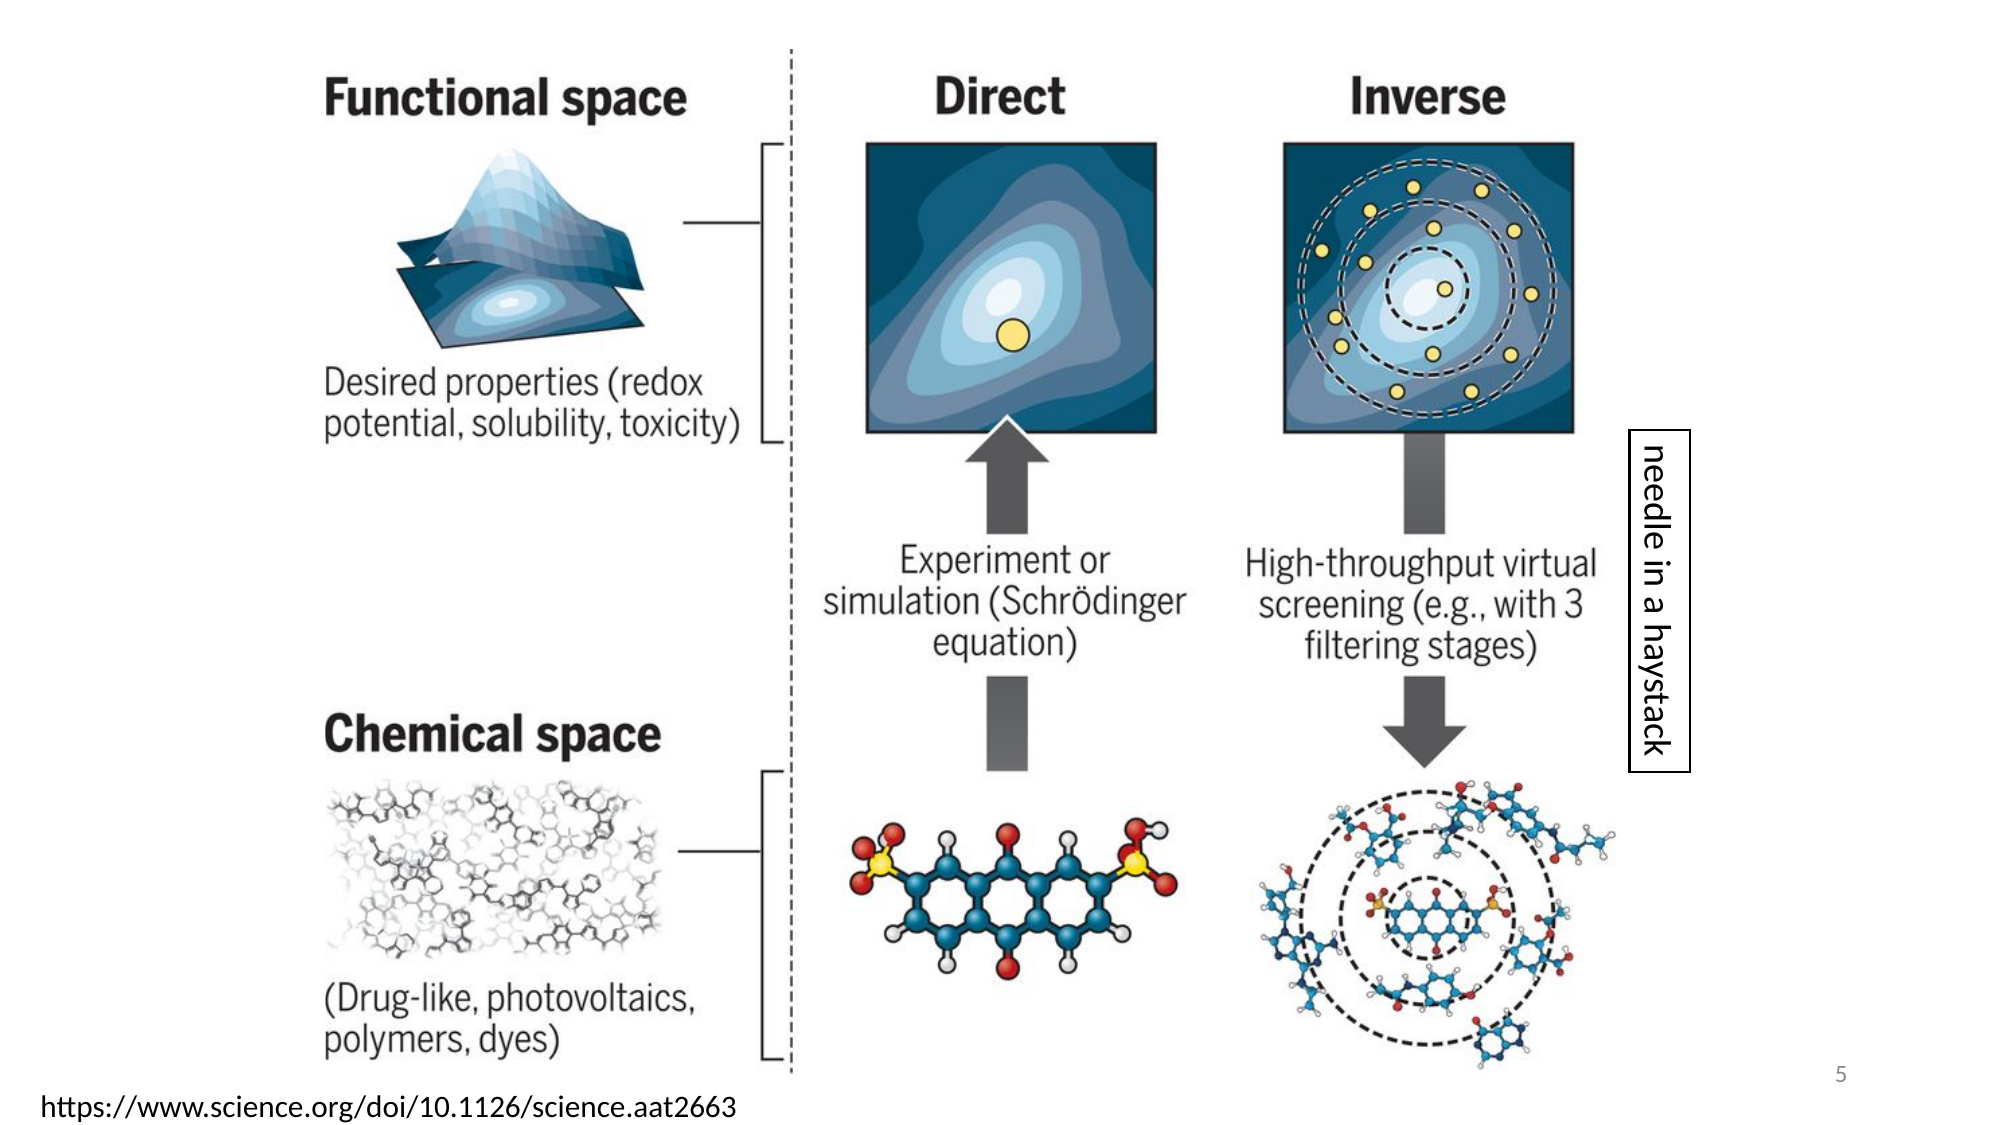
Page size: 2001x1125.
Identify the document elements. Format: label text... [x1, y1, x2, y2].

text_box needle in a haystack [1639, 429, 1691, 773]
picture [325, 49, 1639, 1079]
slide_number 5 [1412, 1042, 1863, 1103]
text_box https://www.science.org/doi/10.1126/science.aat2663 [25, 1078, 764, 1125]
